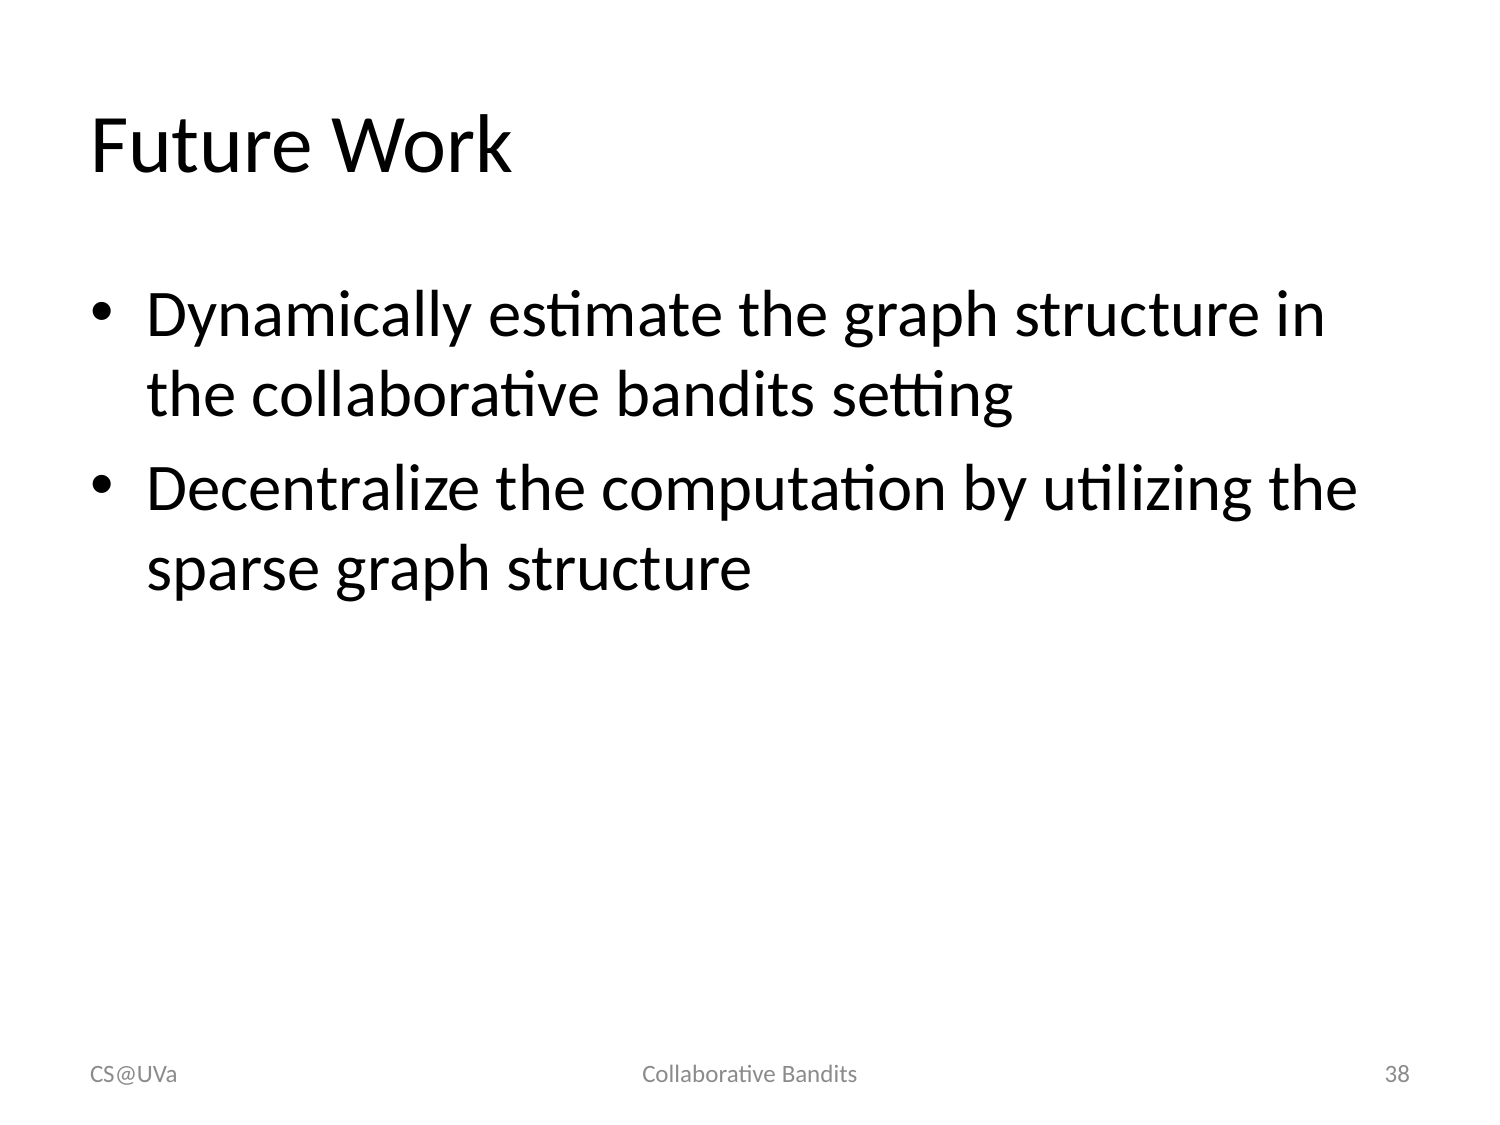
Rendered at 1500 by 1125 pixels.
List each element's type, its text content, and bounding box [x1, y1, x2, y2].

slide_number CS@UVa [75, 1042, 425, 1103]
title Future Work [75, 45, 1425, 233]
list Dynamically estimate the graph structure in the collaborative bandits setting Decentralize the computation by utilizing the sparse graph structure [75, 262, 1425, 1005]
footer Collaborative Bandits [512, 1042, 988, 1103]
slide_number 37 [1074, 1042, 1425, 1103]
